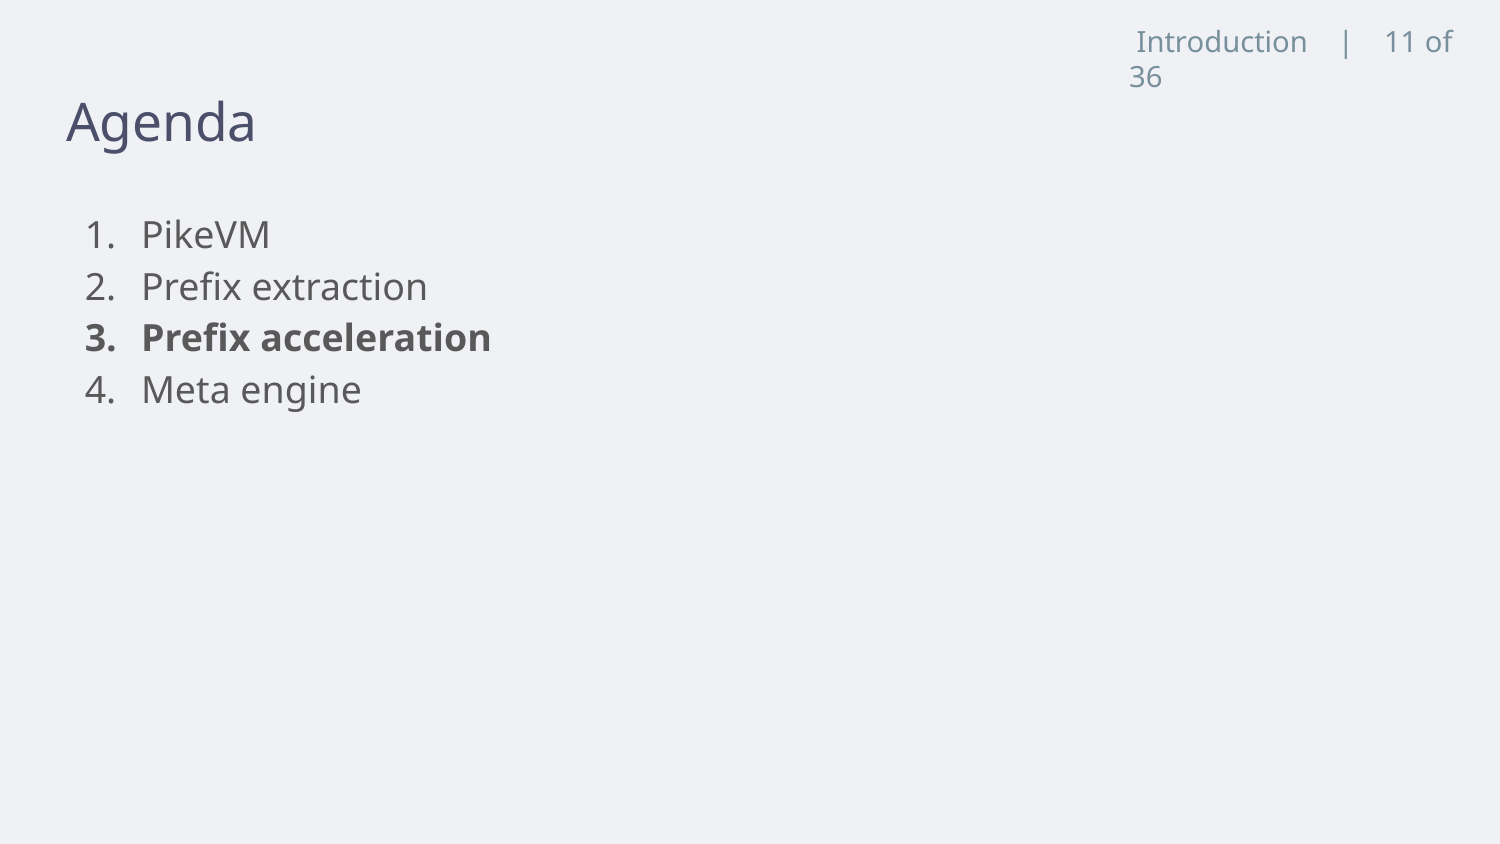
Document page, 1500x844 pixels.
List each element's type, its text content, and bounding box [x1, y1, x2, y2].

title Agenda [51, 72, 1449, 167]
text_box Introduction | 11 of 36 [1114, 15, 1496, 101]
list PikeVM Prefix extraction Prefix acceleration Meta engine [51, 189, 1449, 750]
